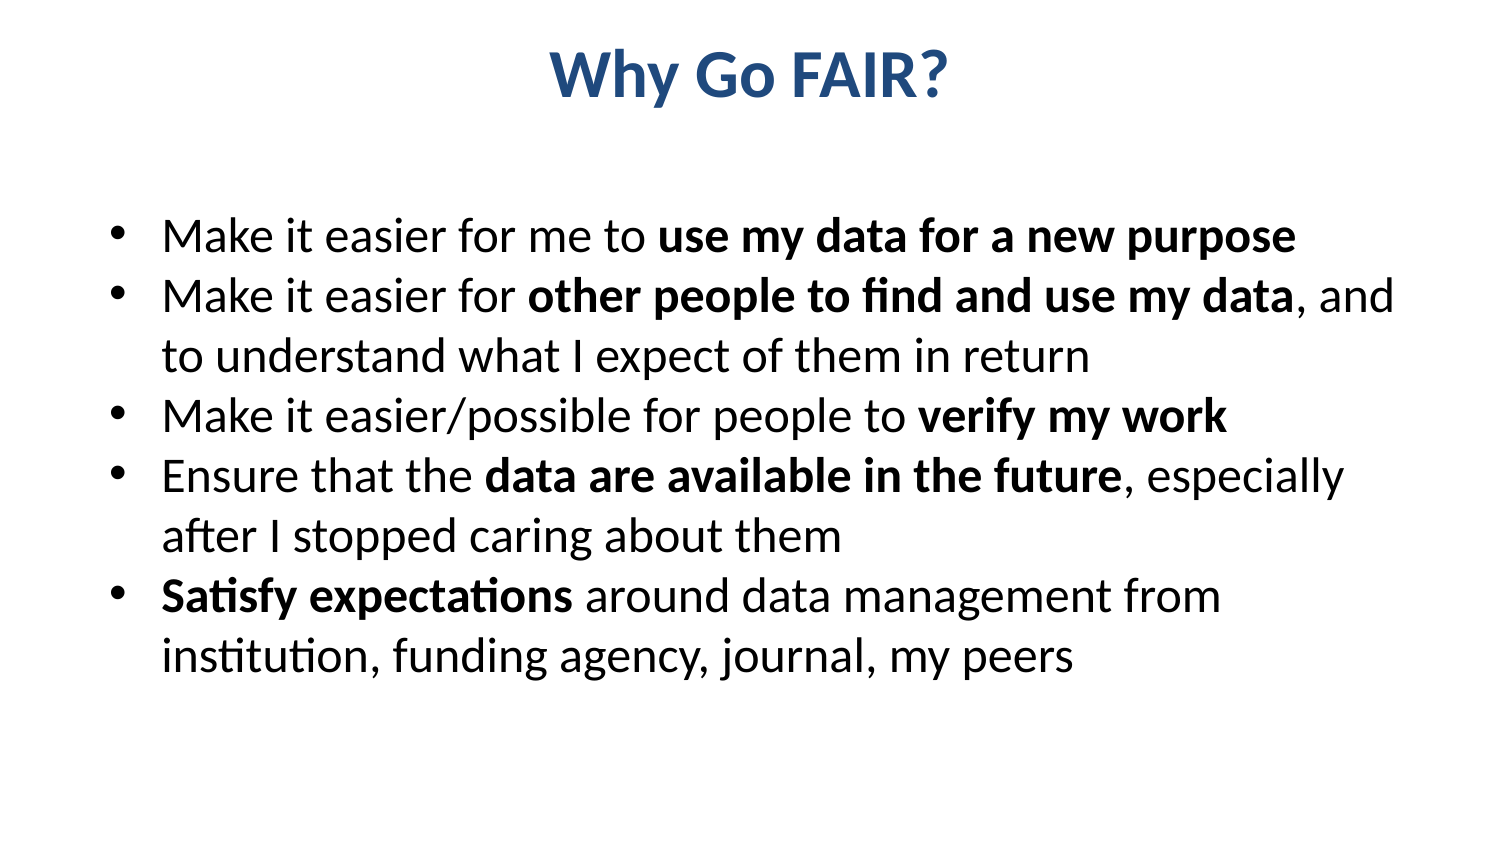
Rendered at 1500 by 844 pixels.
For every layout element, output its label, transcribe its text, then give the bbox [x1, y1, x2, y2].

list Make it easier for me to use my data for a new purpose Make it easier for other people to find and use my data, and to understand what I expect of them in return Make it easier/possible for people to verify my work Ensure that the data are available in the future, especially after I stopped caring about them Satisfy expectations around data management from institution, funding agency, journal, my peers [75, 196, 1425, 754]
title Why Go FAIR? [75, 0, 1425, 141]
